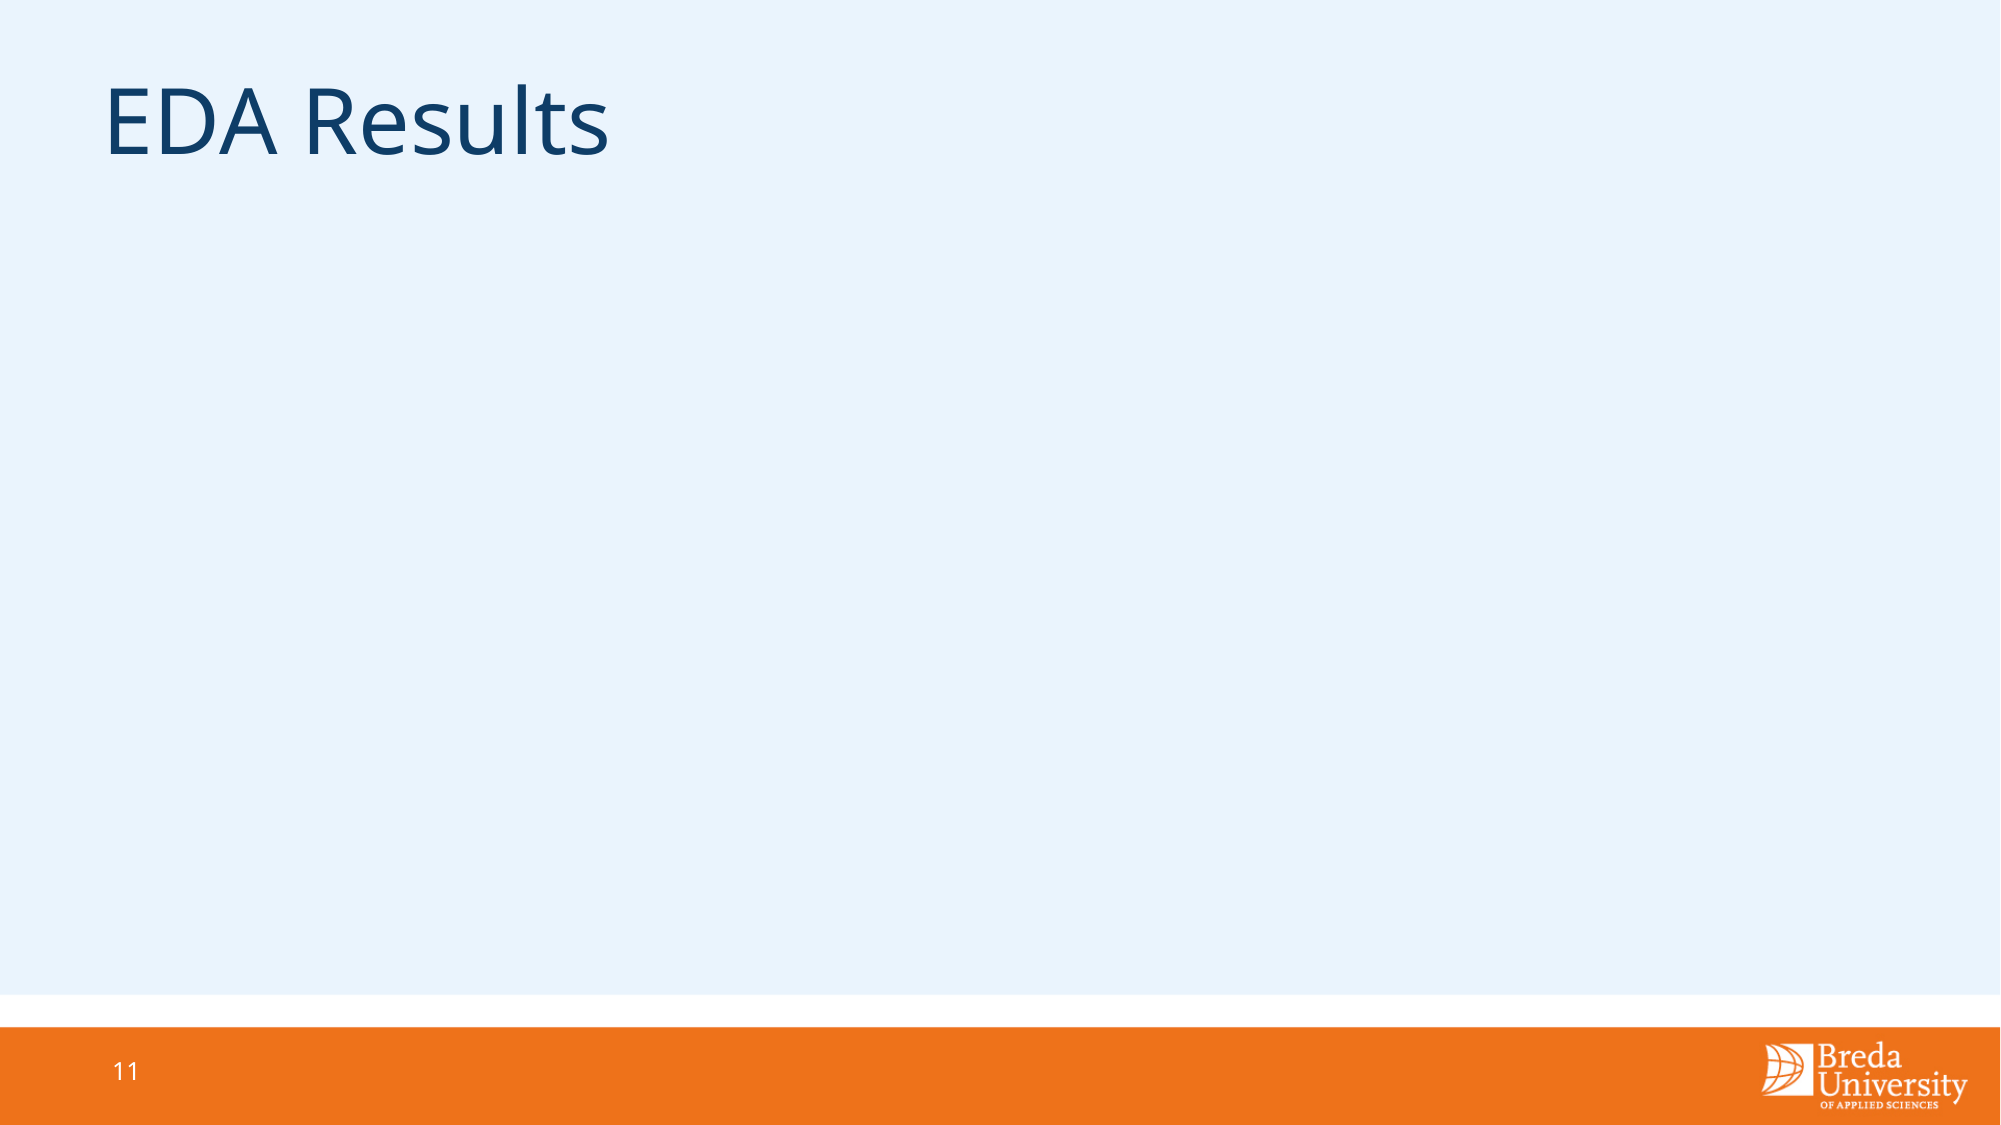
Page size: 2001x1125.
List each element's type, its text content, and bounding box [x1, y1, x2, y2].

title EDA Results [88, 67, 1917, 210]
slide_number 11 [97, 1042, 198, 1103]
picture [0, 0, 2001, 1125]
